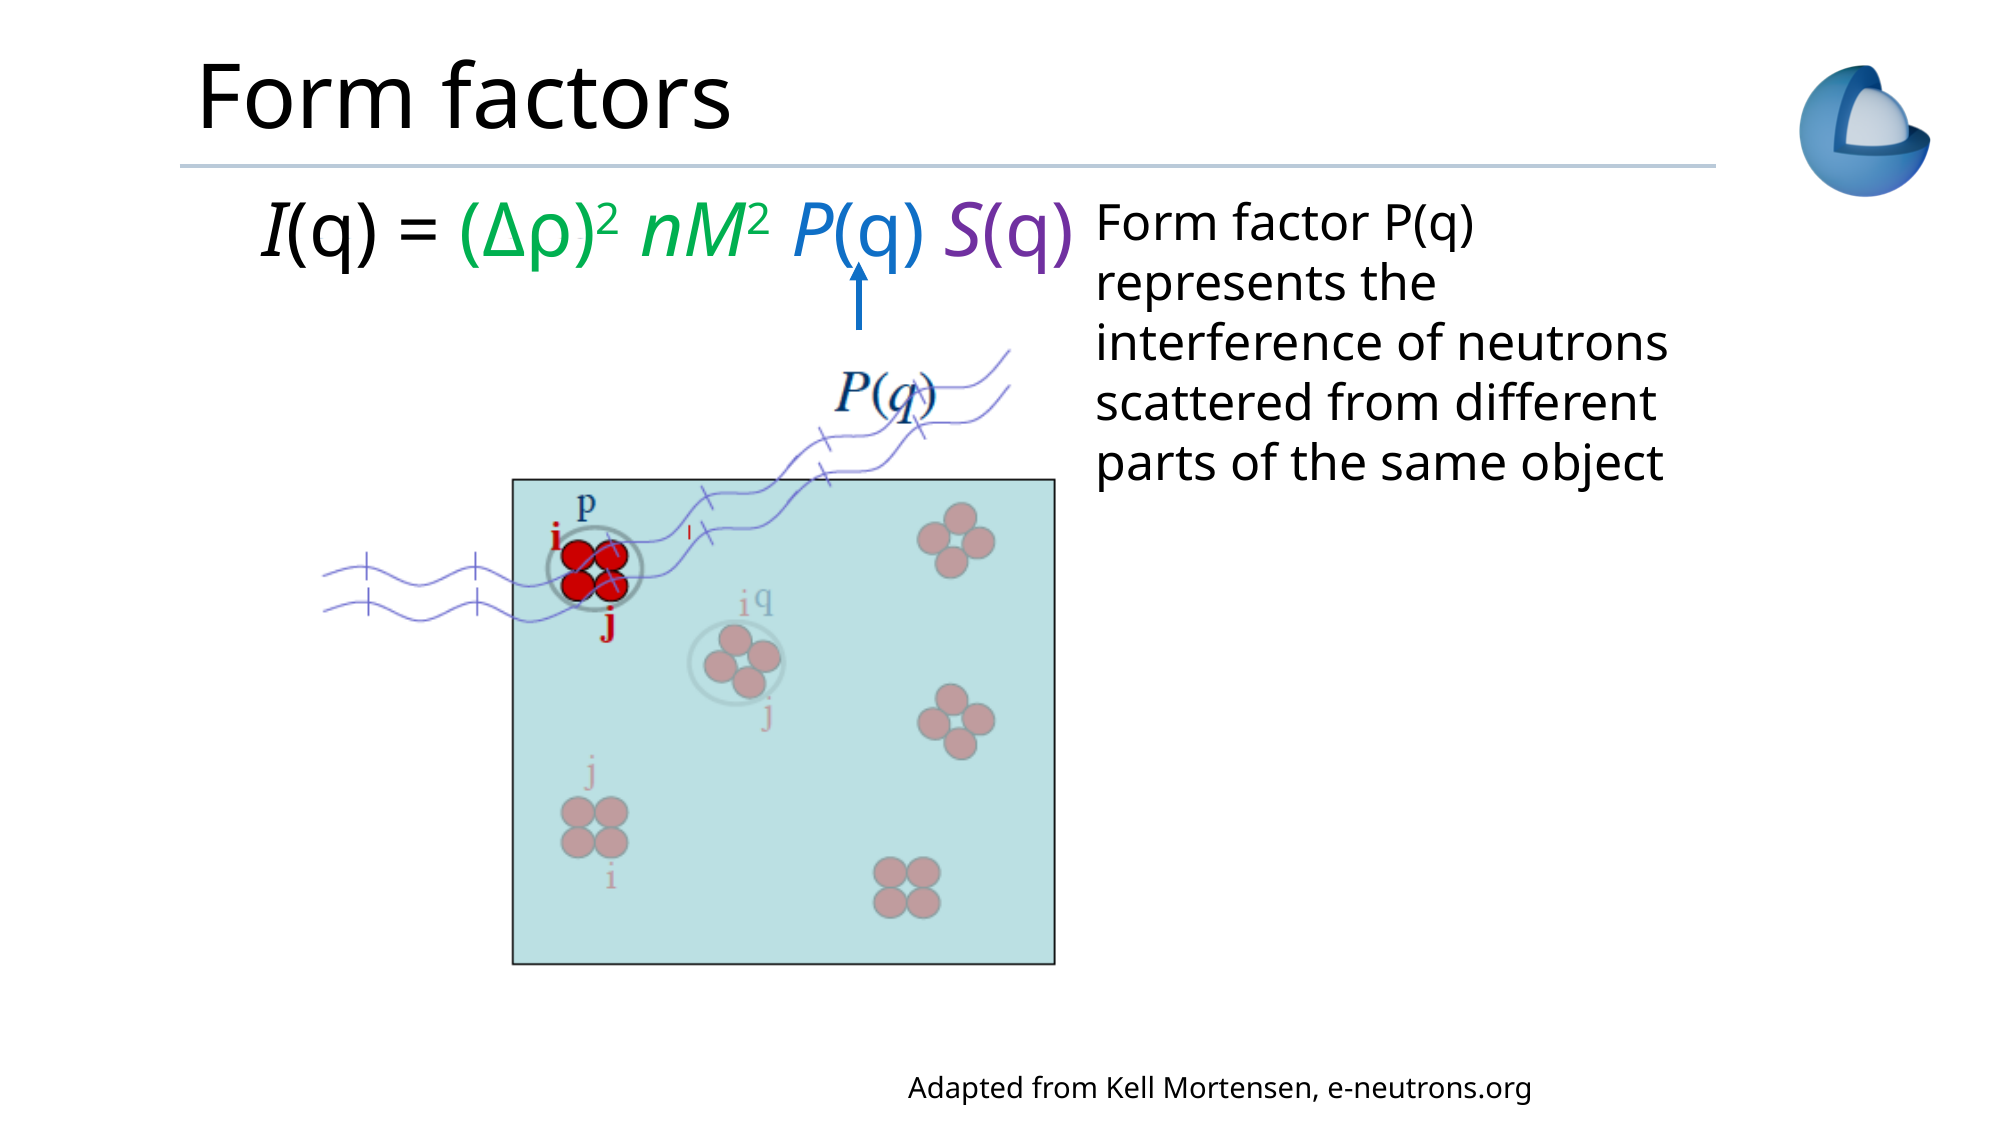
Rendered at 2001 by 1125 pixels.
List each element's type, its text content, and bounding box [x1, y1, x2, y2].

text_box Adapted from Kell Mortensen, e-neutrons.org [893, 1083, 1549, 1112]
text_box I(q) = (Δ⍴)2 nM2 P(q) S(q) [247, 174, 1089, 212]
picture [1795, 60, 1935, 200]
text_box Form factor P(q) represents the interference of neutrons scattered from different parts of the same object [1089, 183, 1751, 498]
picture [204, 212, 1694, 1083]
title Form factors [181, 43, 1717, 152]
